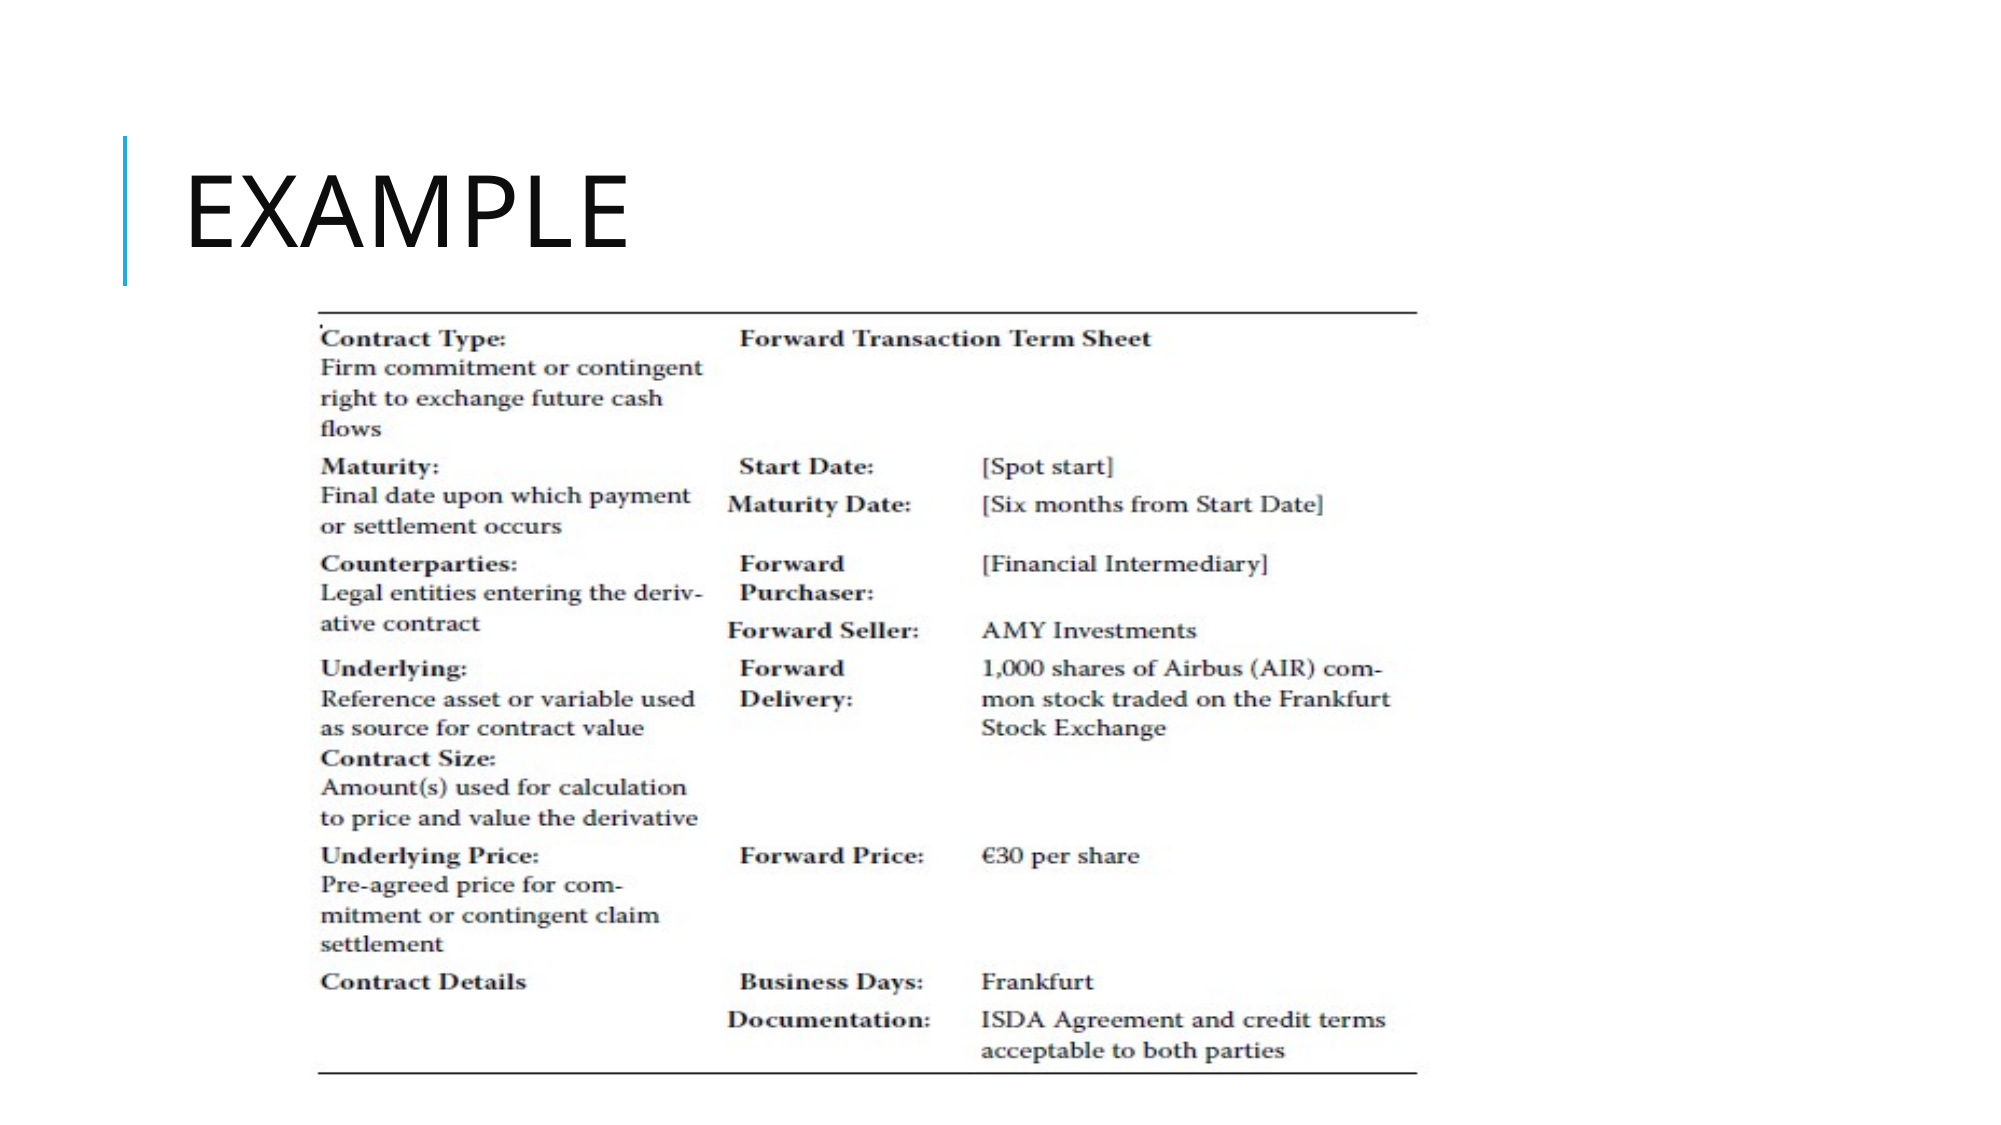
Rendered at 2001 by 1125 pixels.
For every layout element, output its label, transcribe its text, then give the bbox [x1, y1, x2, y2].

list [309, 298, 1435, 1089]
title example [168, 96, 1763, 342]
